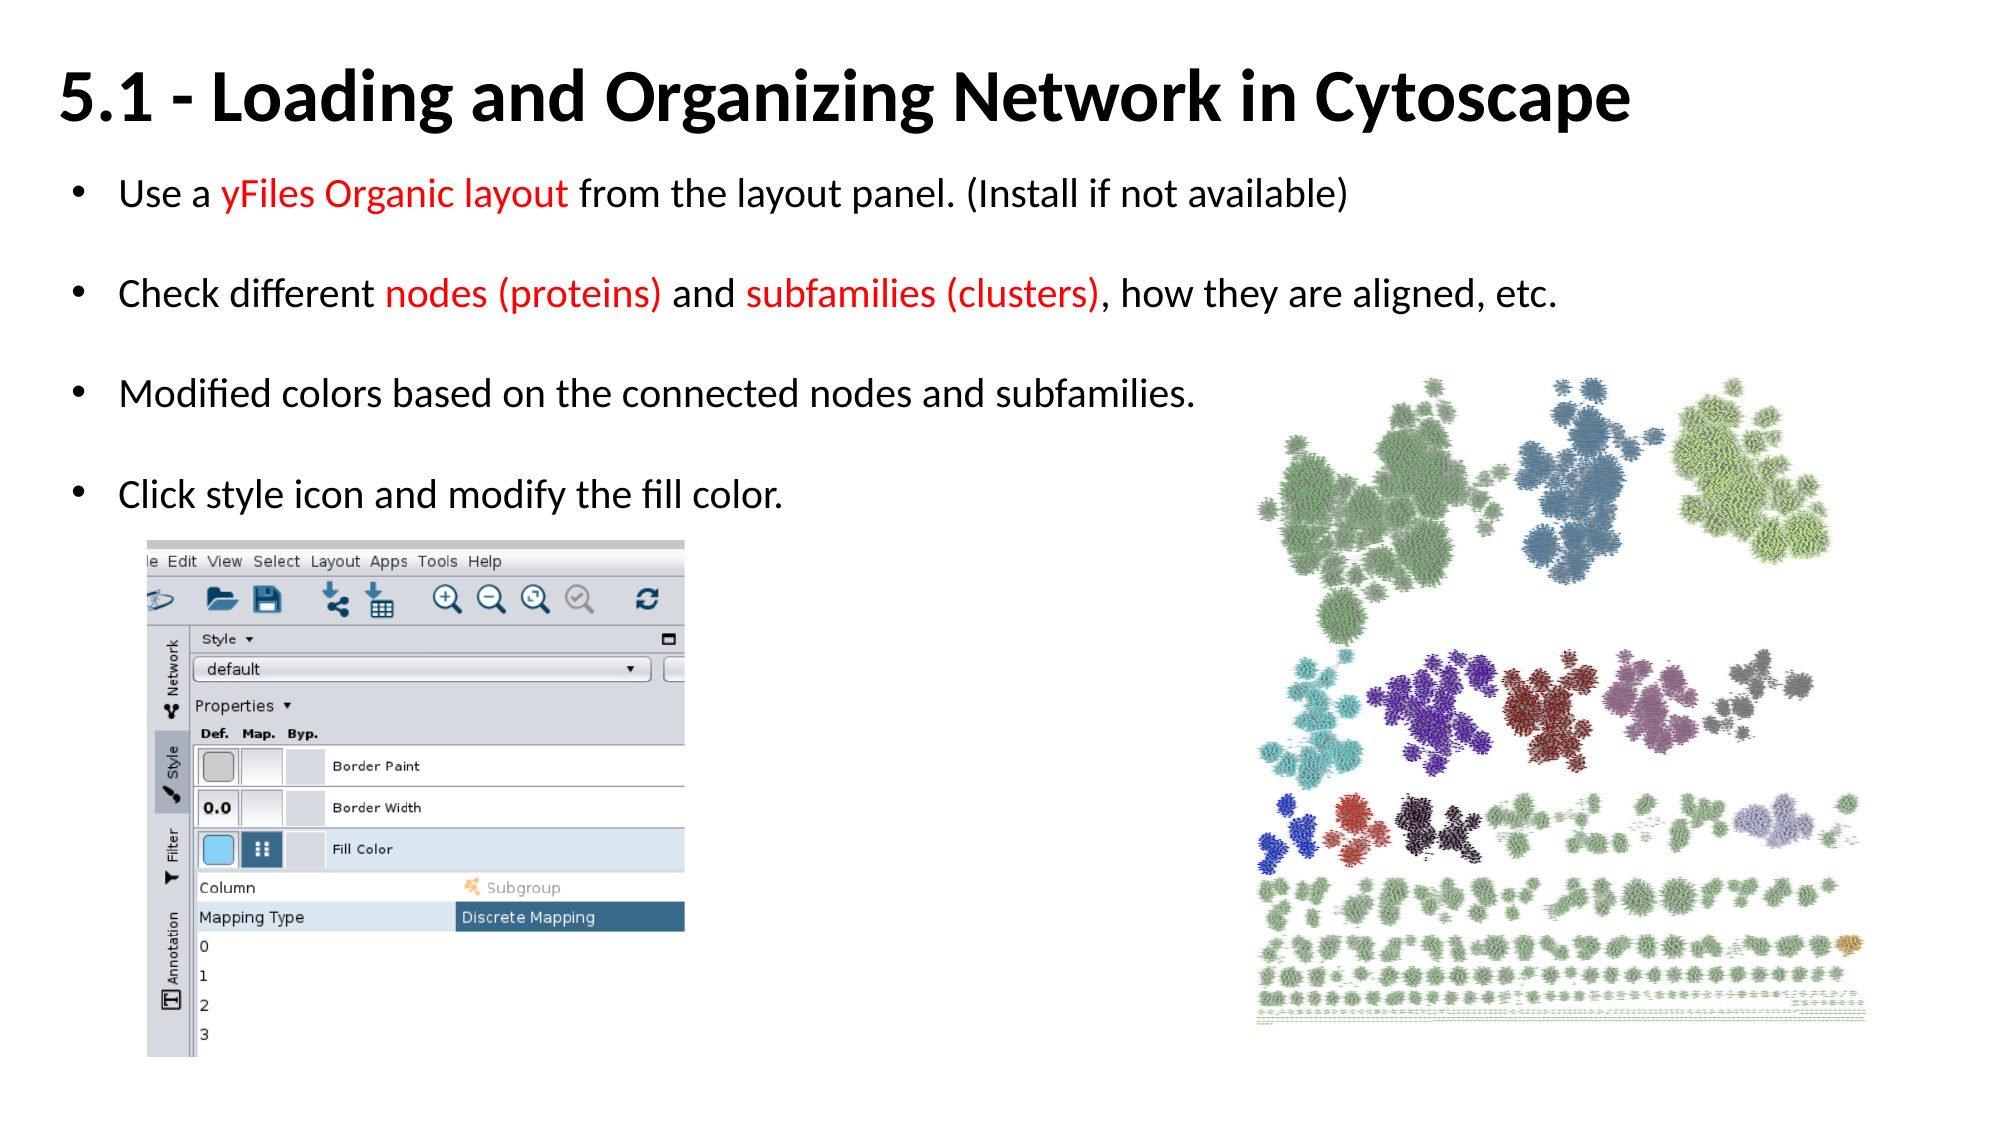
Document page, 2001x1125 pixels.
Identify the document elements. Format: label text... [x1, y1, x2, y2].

picture [146, 540, 685, 1057]
text_box 5.1 - Loading and Organizing Network in Cytoscape [43, 38, 1905, 144]
text_box Use a yFiles Organic layout from the layout panel. (Install if not available) Check different nodes (proteins) and subfamilies (clusters), how they are aligned, etc. Modified colors based on the connected nodes and subfamilies. Click style icon and modify the fill color. [56, 158, 2000, 614]
picture [1196, 344, 1923, 1057]
